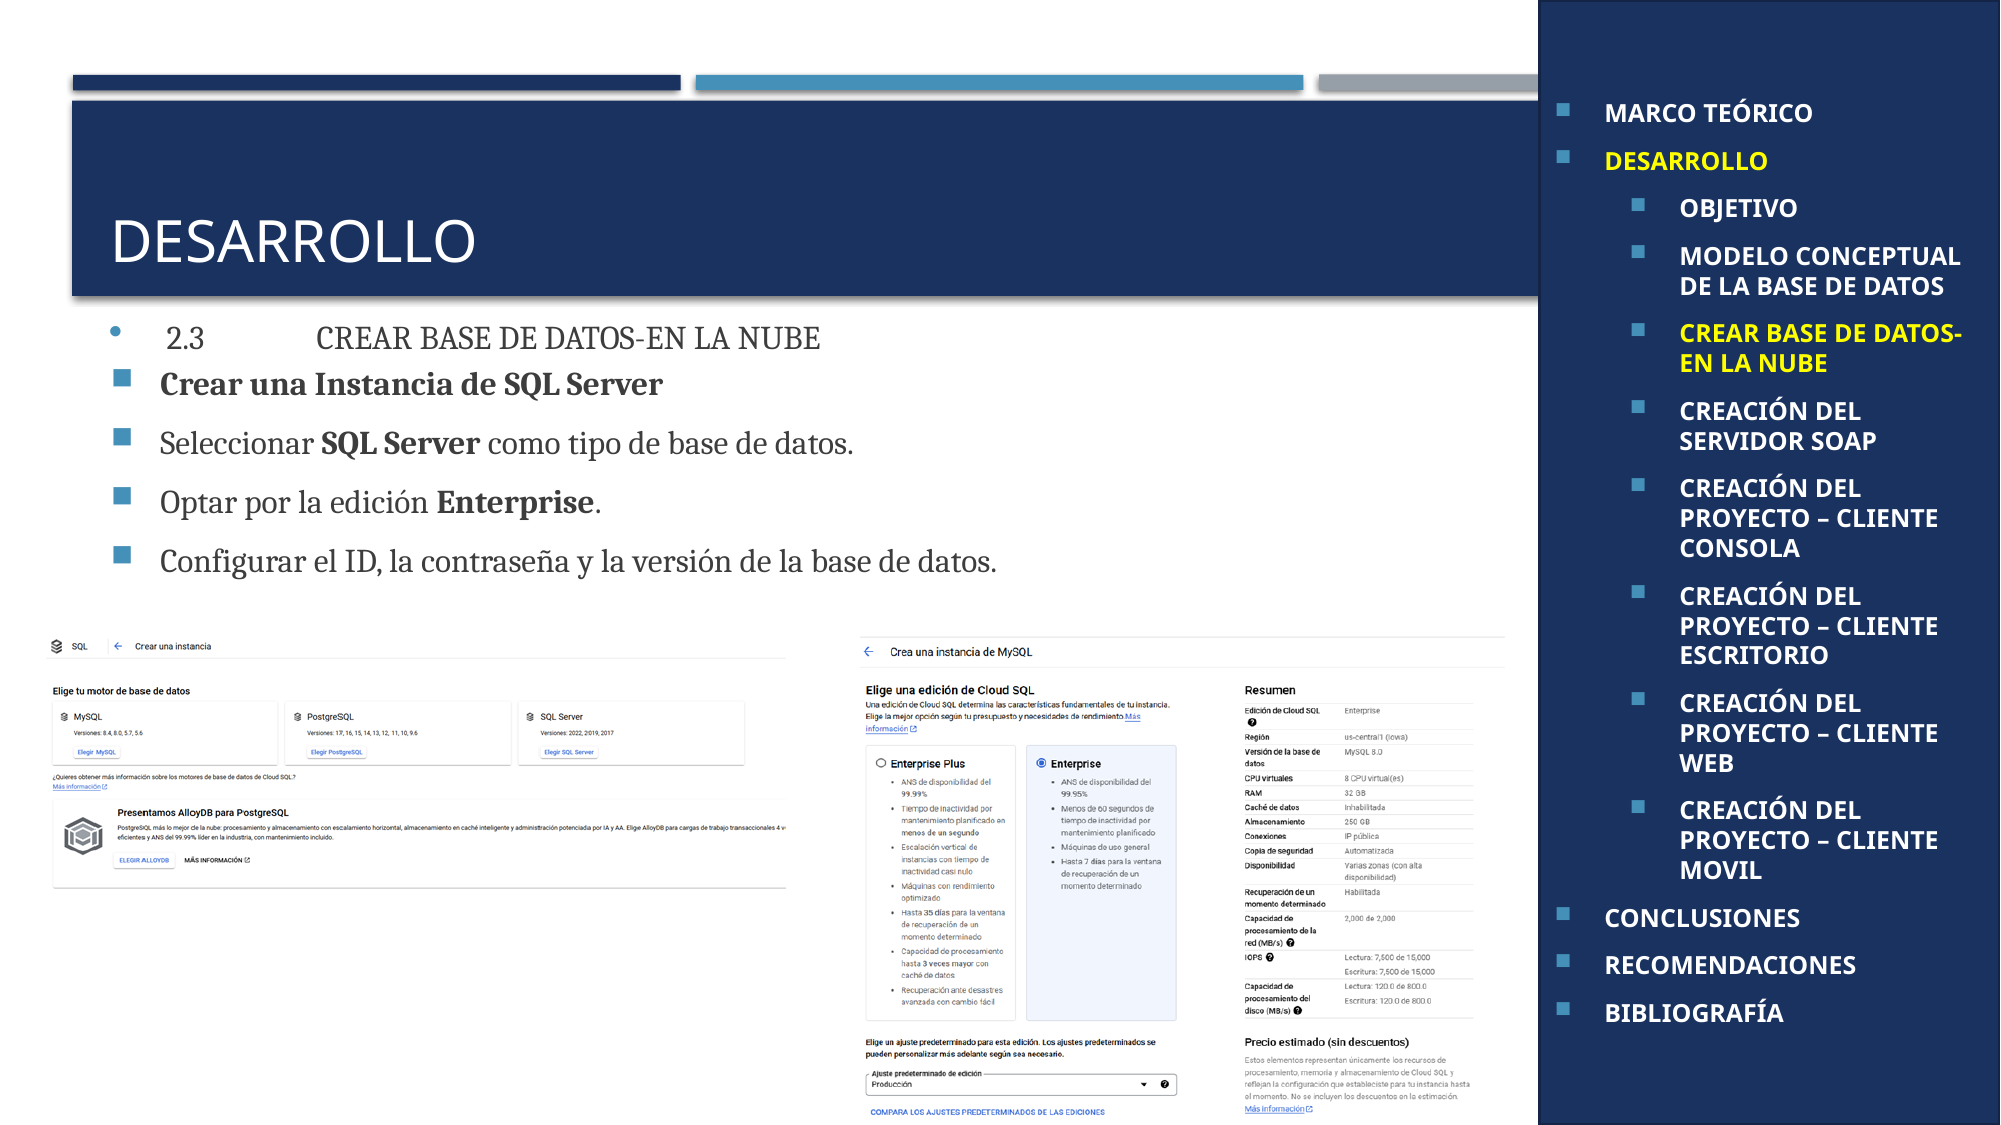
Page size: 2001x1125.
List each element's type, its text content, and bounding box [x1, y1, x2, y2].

text_box MARCO TEÓRICO DESARROLLO OBJETIVO MODELO CONCEPTUAL DE LA BASE DE DATOS CREAR BASE DE DATOS-EN LA NUBE CREACIÓN DEL SERVIDOR SOAP CREACIÓN DEL PROYECTO – CLIENTE CONSOLA CREACIÓN DEL PROYECTO – CLIENTE ESCRITORIO CREACIÓN DEL PROYECTO – CLIENTE WEB CREACIÓN DEL PROYECTO – CLIENTE MOVIL CONCLUSIONES RECOMENDACIONES BIBLIOGRAFÍA [1538, 0, 2000, 1125]
picture [46, 636, 787, 895]
title DESARROLLO [95, 115, 1538, 282]
list 2.3 CREAR BASE DE DATOS-EN LA NUBE Crear una Instancia de SQL Server Seleccionar SQL Server como tipo de base de datos. Optar por la edición Enterprise. Configurar el ID, la contraseña y la versión de la base de datos. [95, 430, 1505, 636]
picture [860, 636, 1506, 1123]
